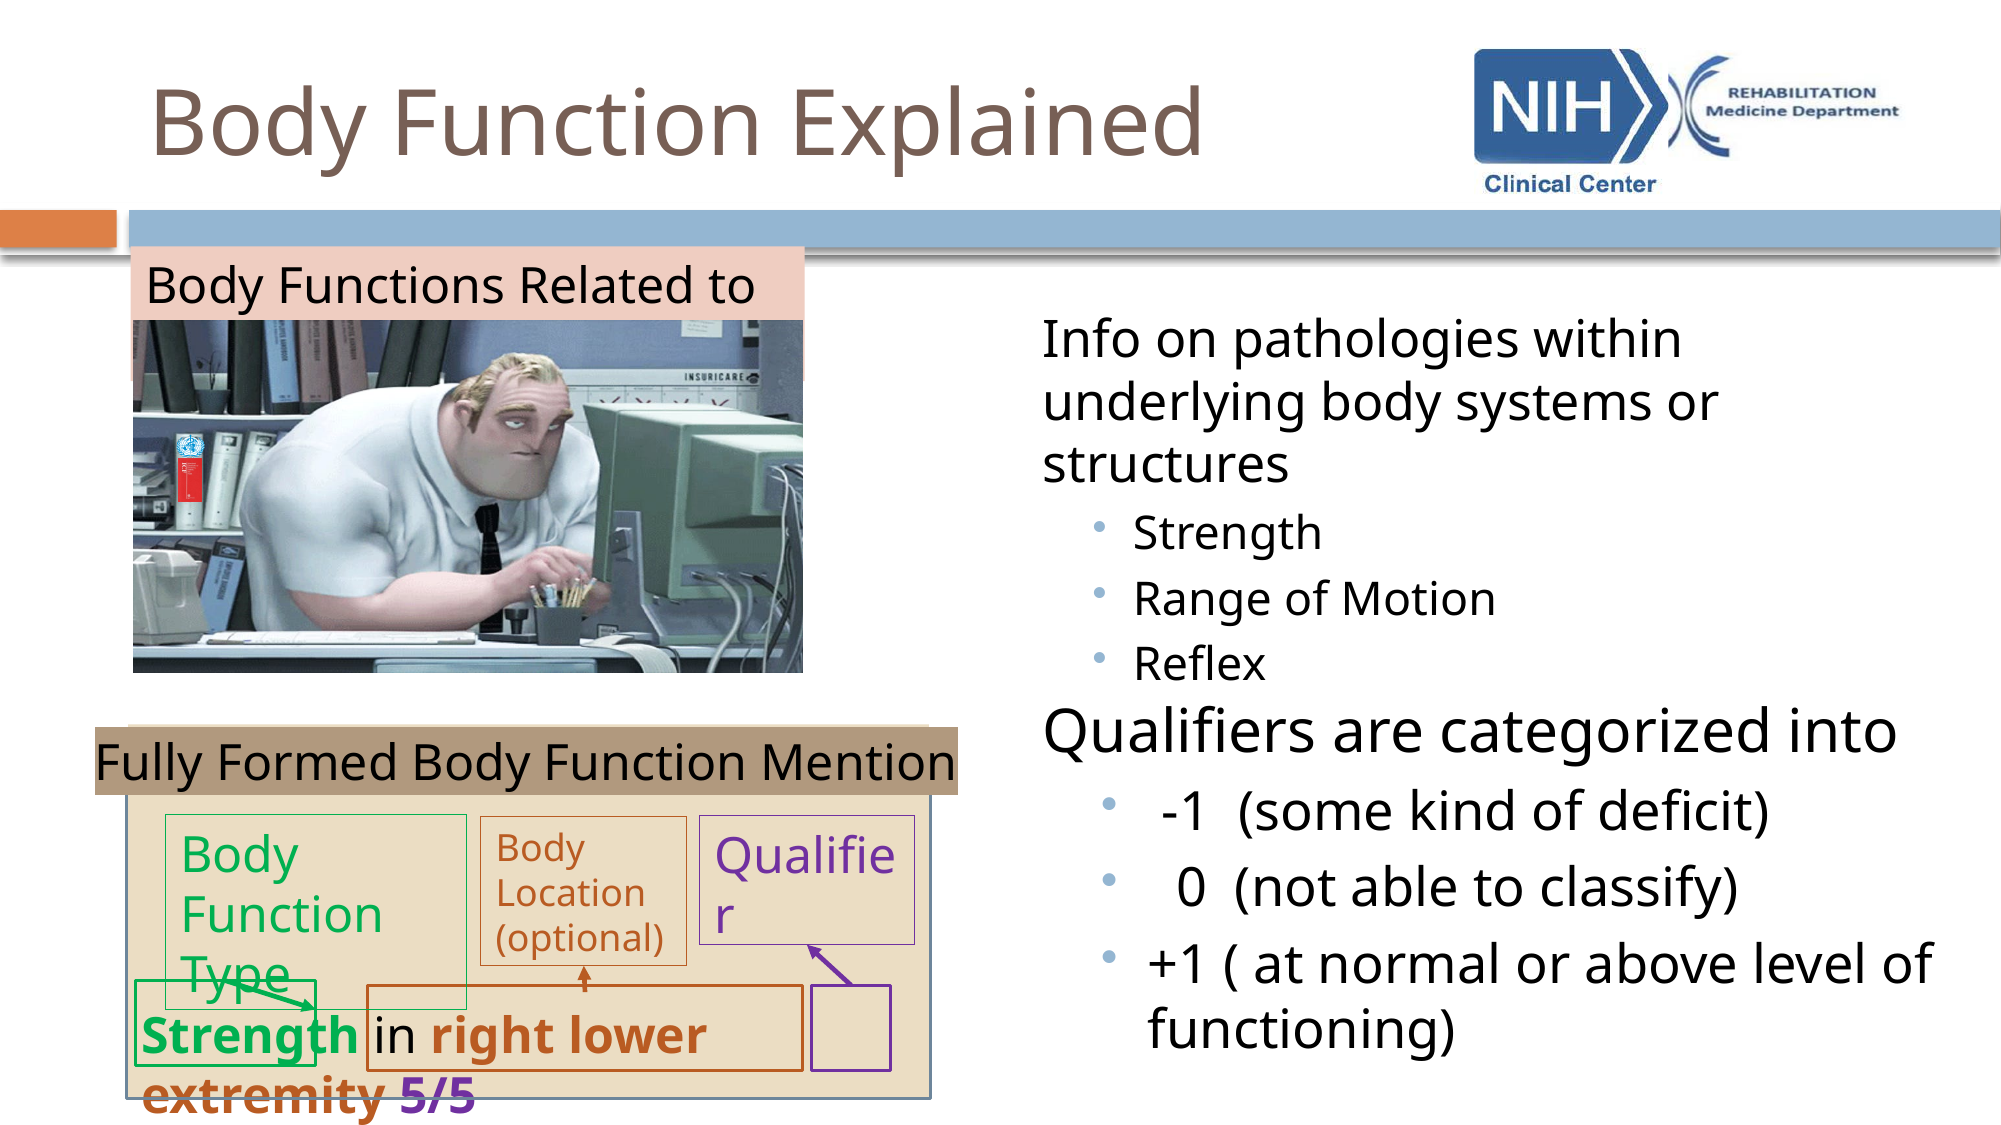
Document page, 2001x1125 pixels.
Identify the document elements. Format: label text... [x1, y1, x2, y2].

text_box Strength in right lower extremity 5/5 [126, 1100, 908, 1125]
list Info on pathologies within underlying body systems or structures Strength Range of Motion Reflex [1027, 298, 1972, 698]
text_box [225, 938, 317, 981]
text_box Fully Formed Body Function Mention [79, 723, 973, 799]
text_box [130, 246, 806, 673]
text_box Qualifiers are categorized into -1 (some kind of deficit) 0 (not able to classify) +1 ( at normal or above level of functioning) [1028, 684, 1973, 1084]
text_box [125, 799, 932, 1100]
title Body Function Explained [133, 37, 1918, 200]
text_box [806, 944, 852, 986]
